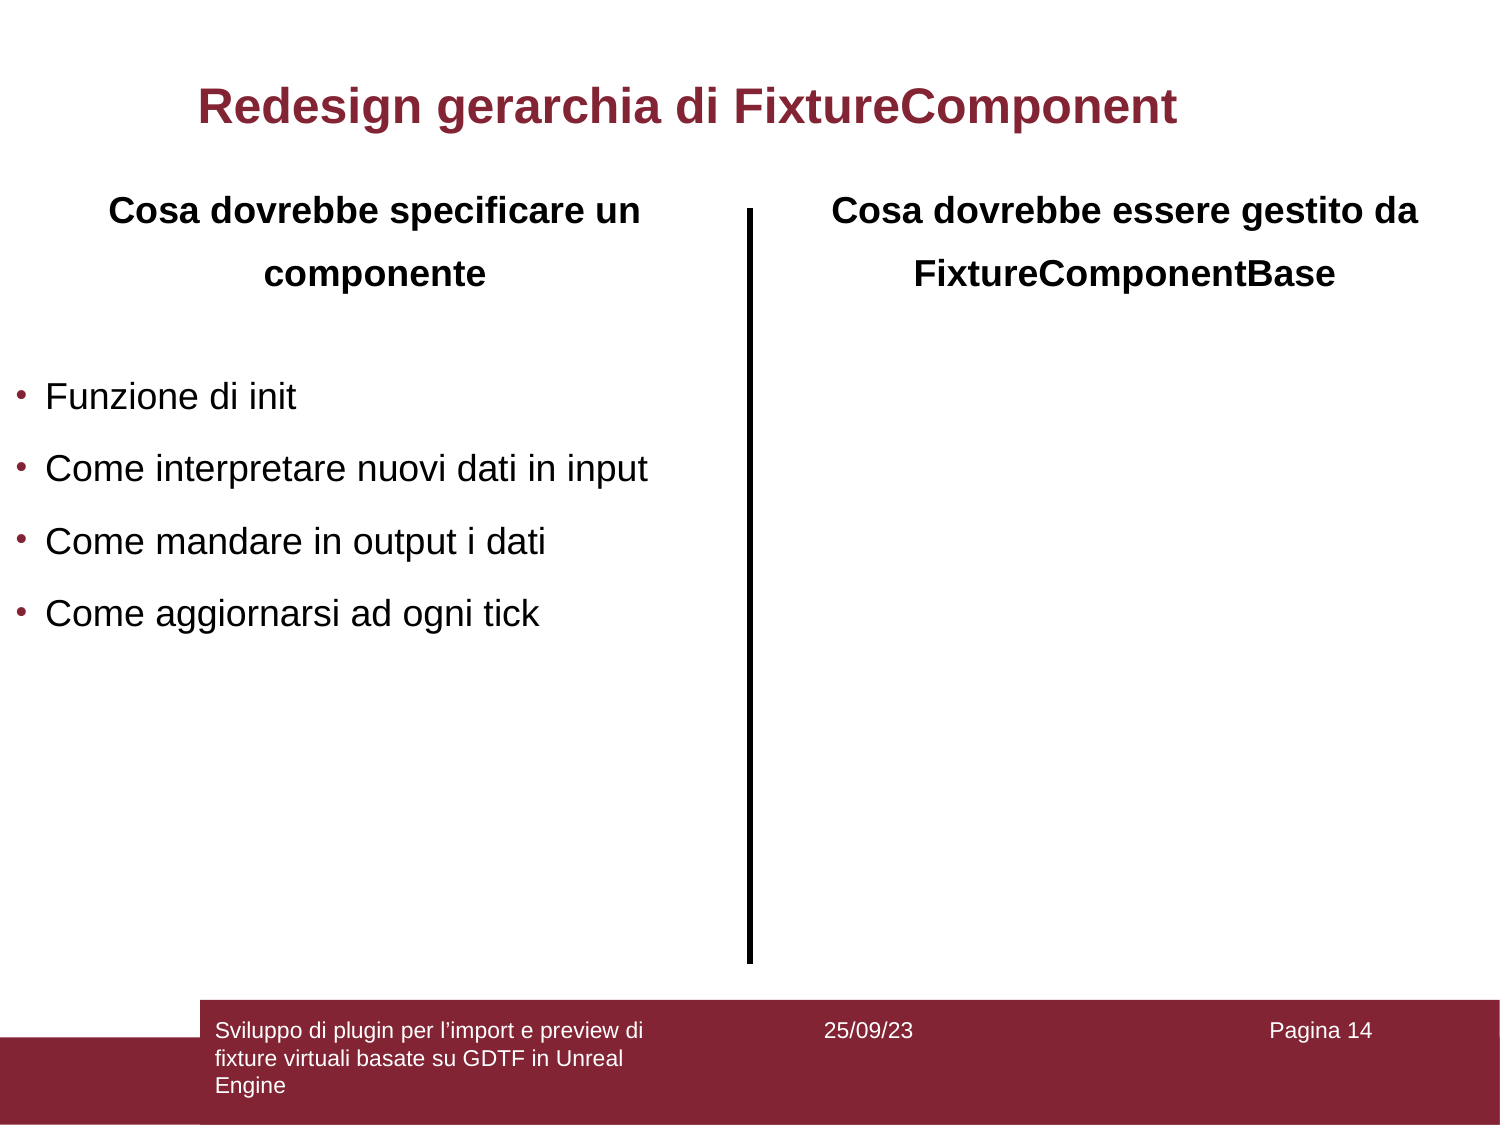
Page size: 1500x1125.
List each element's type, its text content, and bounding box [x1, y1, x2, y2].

text_box Redesign gerarchia di FixtureComponent [183, 66, 1400, 160]
text_box Funzione di init Come interpretare nuovi dati in input Come mandare in output i dati Come aggiornarsi ad ogni tick [0, 346, 749, 715]
text_box Sviluppo di plugin per l’import e preview di fixture virtuali basate su GDTF in Unreal Engine [200, 1008, 675, 1106]
text_box Cosa dovrebbe specificare un componente [0, 160, 749, 291]
text_box 25/09/23 [712, 1008, 1025, 1084]
text_box [320, 103, 351, 141]
text_box Cosa dovrebbe essere gestito da FixtureComponentBase [749, 160, 1500, 291]
text_box Pagina 14 [1074, 1008, 1388, 1084]
